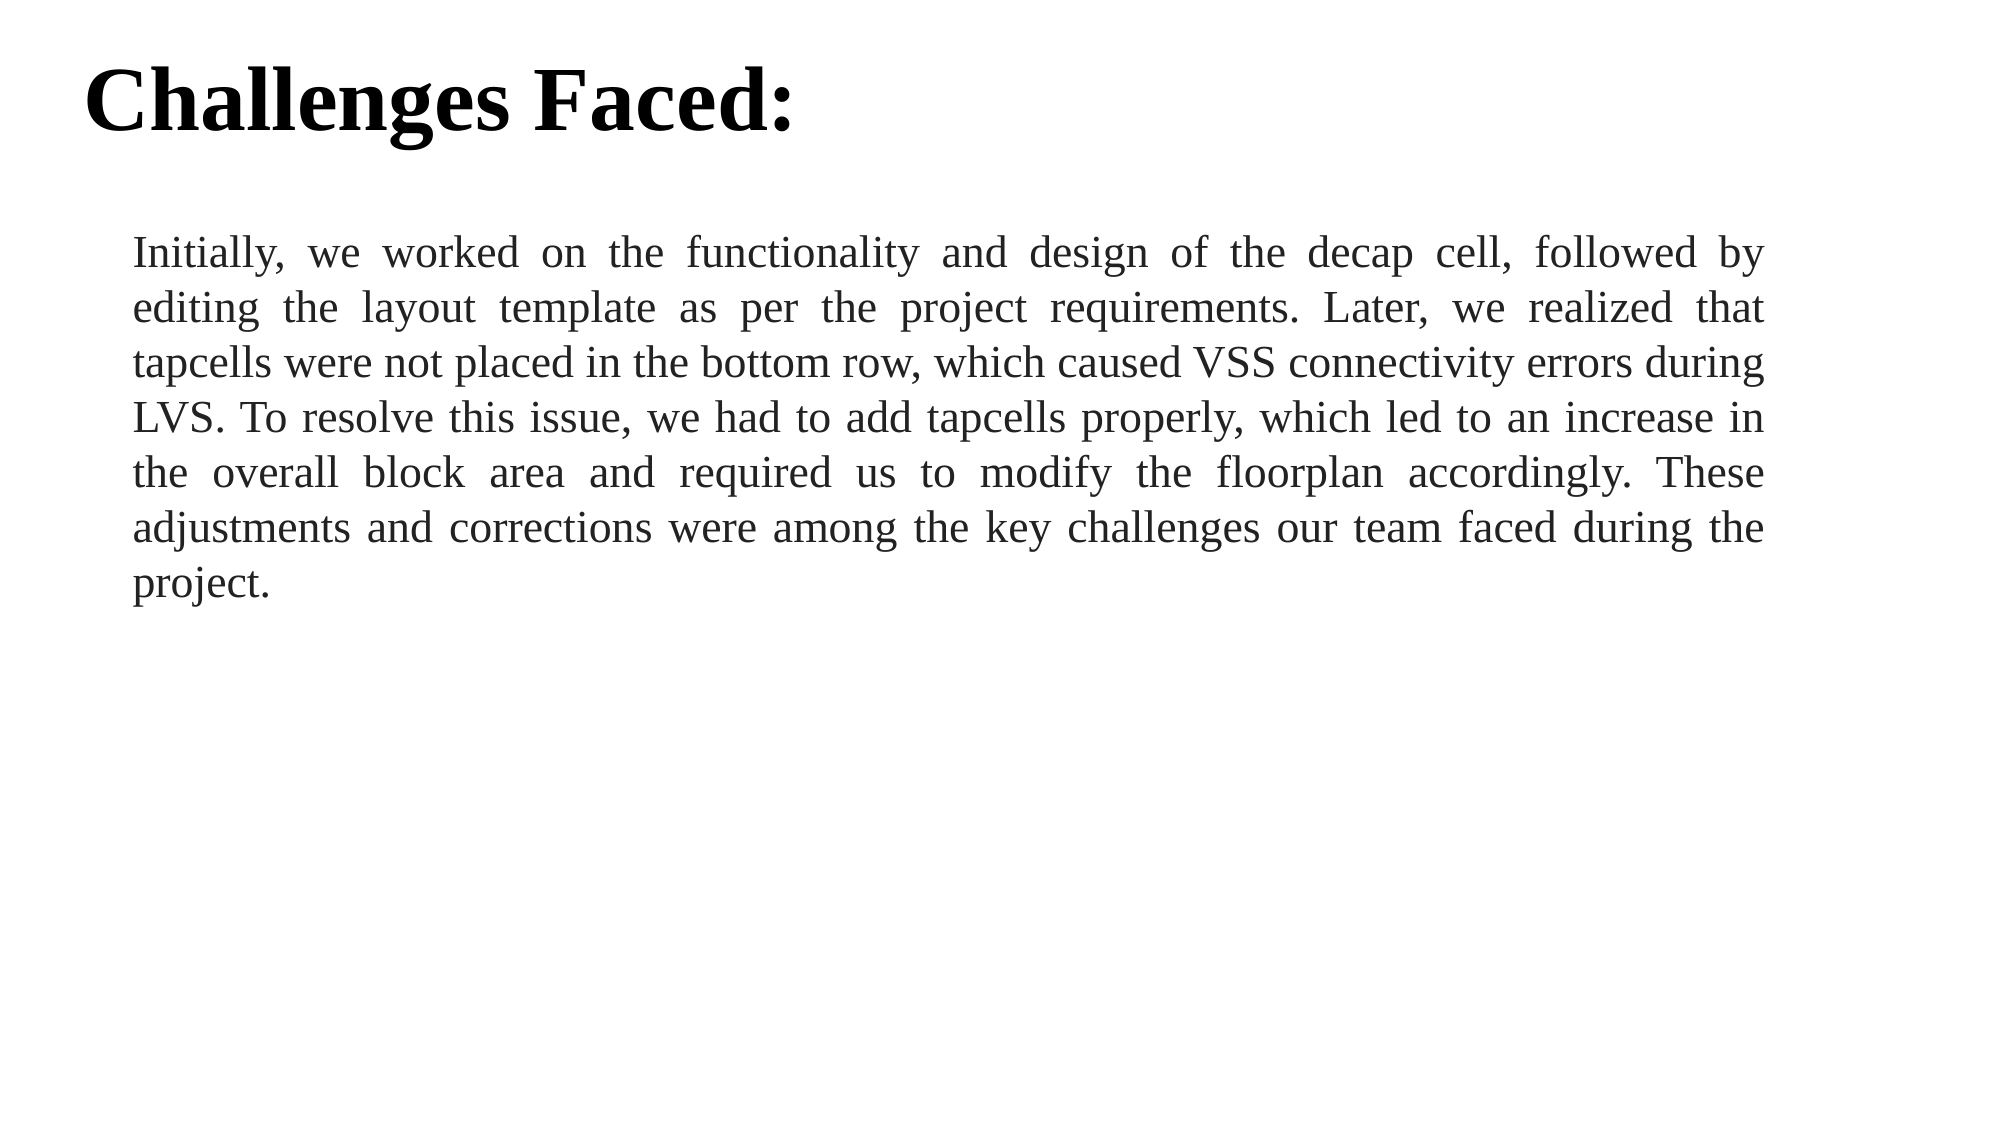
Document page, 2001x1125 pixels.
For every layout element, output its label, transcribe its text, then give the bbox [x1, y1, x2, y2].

title Challenges Faced: [68, 38, 1932, 164]
text_box Initially, we worked on the functionality and design of the decap cell, followed by editing the layout template as per the project requirements. Later, we realized that tapcells were not placed in the bottom row, which caused VSS connectivity errors during LVS. To resolve this issue, we had to add tapcells properly, which led to an increase in the overall block area and required us to modify the floorplan accordingly. These adjustments and corrections were among the key challenges our team faced during the project. [117, 206, 1782, 622]
